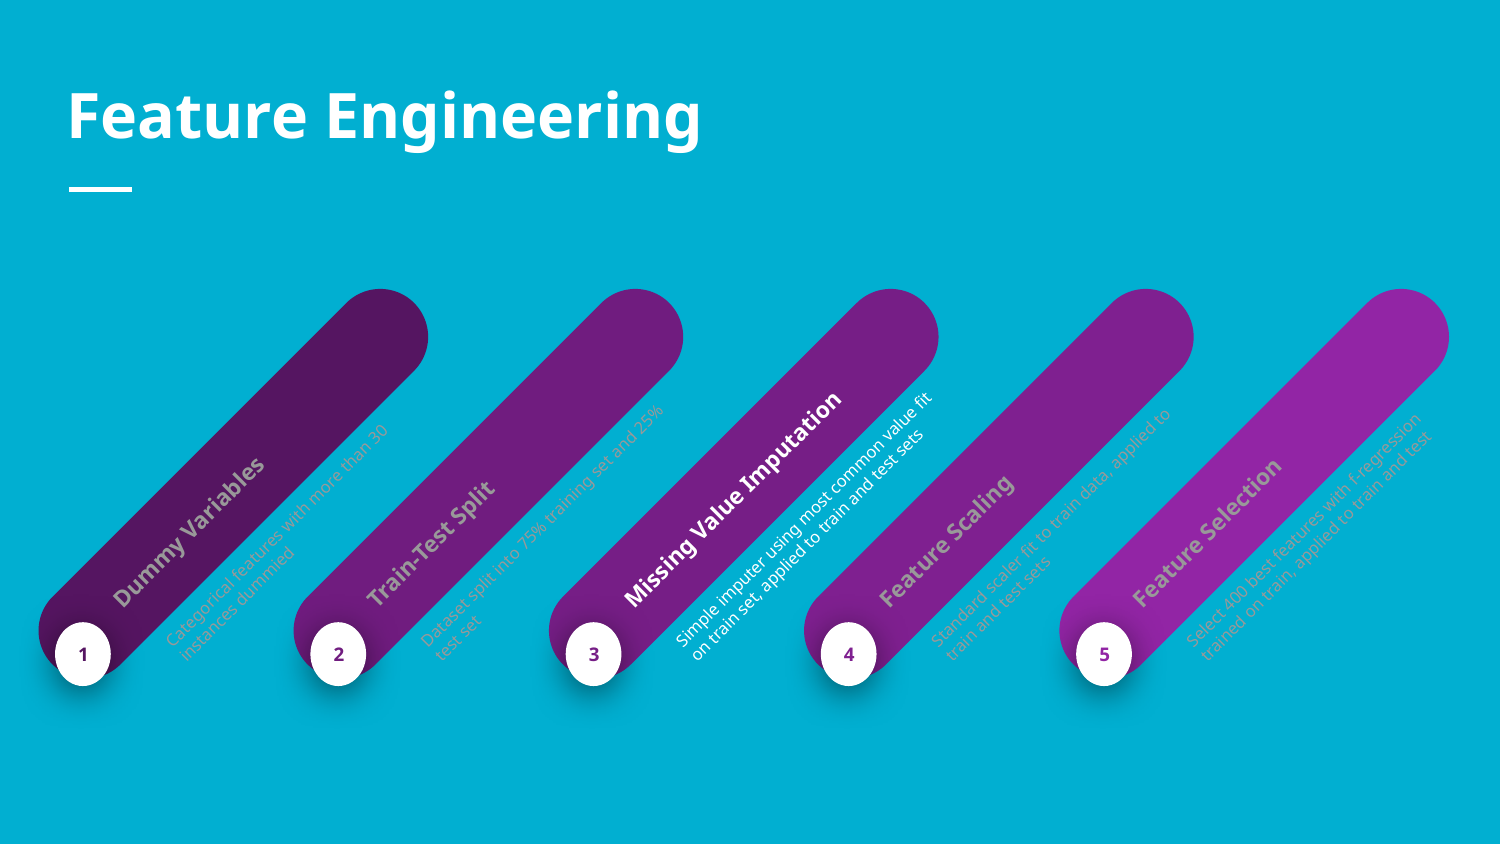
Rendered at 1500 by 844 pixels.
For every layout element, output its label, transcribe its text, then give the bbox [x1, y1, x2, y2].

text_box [469, 242, 724, 725]
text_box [980, 242, 1234, 725]
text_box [22, 242, 469, 725]
title Feature Engineering [51, 61, 1449, 167]
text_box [1235, 242, 1490, 725]
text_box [724, 242, 979, 725]
